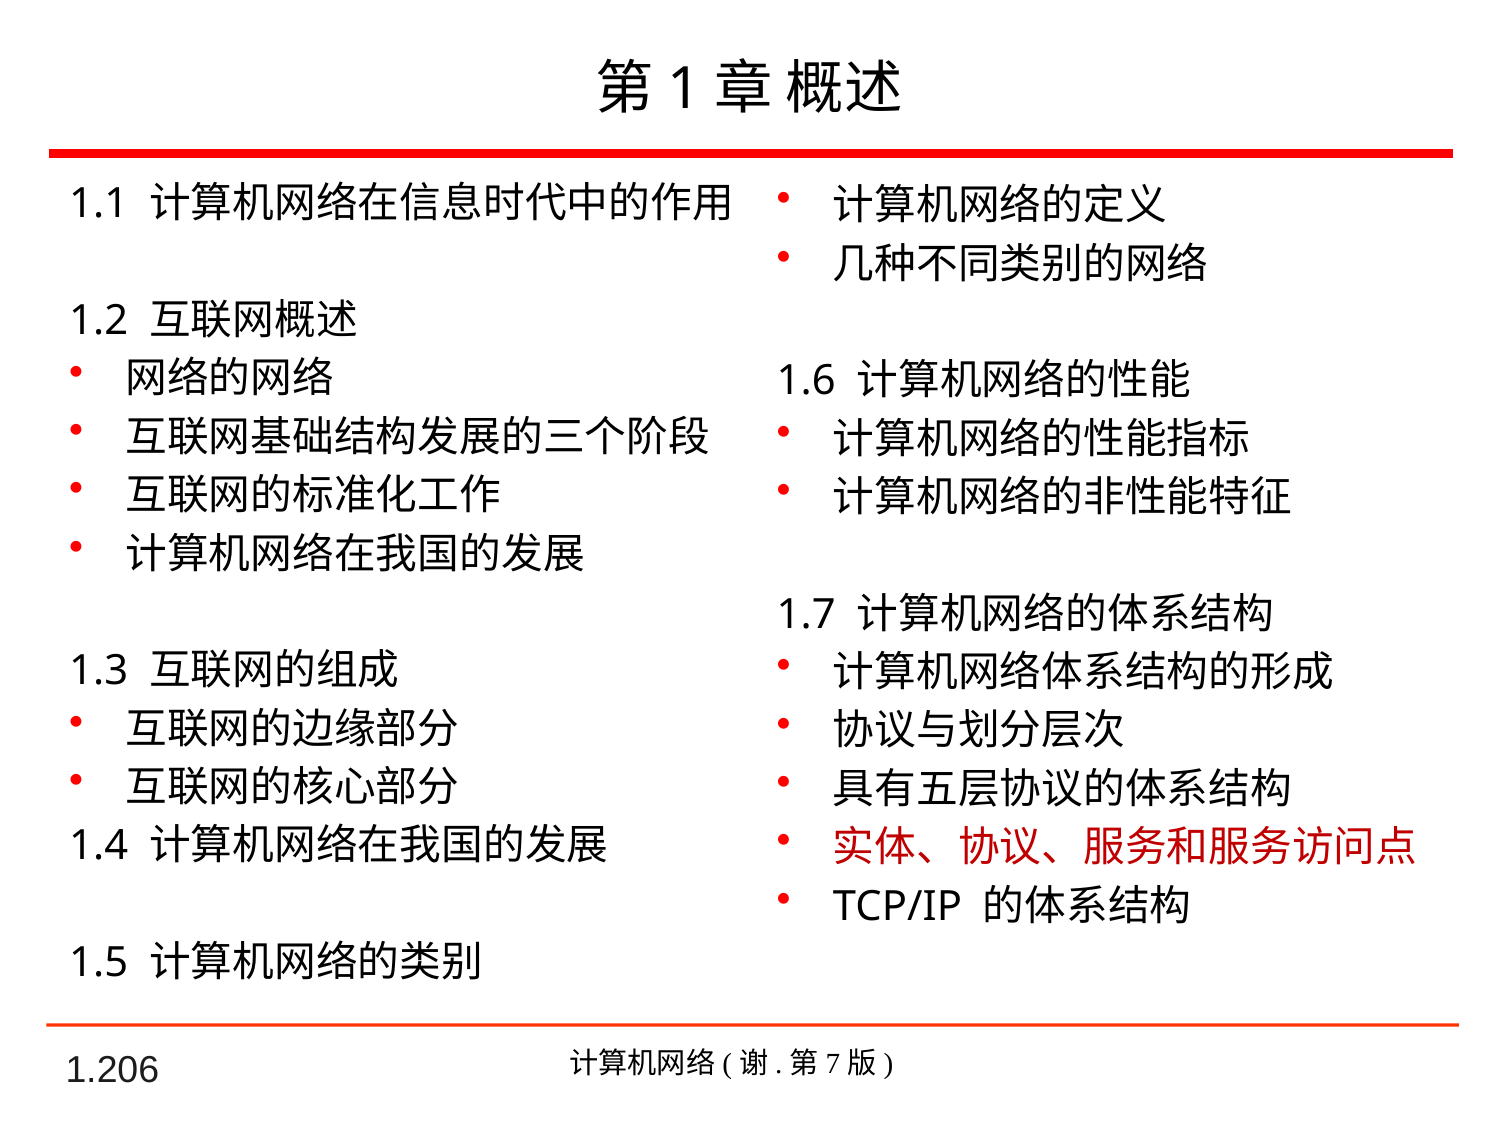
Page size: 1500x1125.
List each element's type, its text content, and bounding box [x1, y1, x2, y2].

title 第1章 概述 [58, 33, 1440, 137]
list 计算机网络的定义 几种不同类别的网络 1.6 计算机网络的性能 计算机网络的性能指标 计算机网络的非性能特征 1.7 计算机网络的体系结构 计算机网络体系结构的形成 协议与划分层次 具有五层协议的体系结构 实体、协议、服务和服务访问点 TCP/IP 的体系结构 [761, 170, 1446, 1014]
list 1.1 计算机网络在信息时代中的作用 1.2 互联网概述 网络的网络 互联网基础结构发展的三个阶段 互联网的标准化工作 计算机网络在我国的发展 1.3 互联网的组成 互联网的边缘部分 互联网的核心部分 1.4 计算机网络在我国的发展 1.5 计算机网络的类别 [53, 168, 776, 1014]
